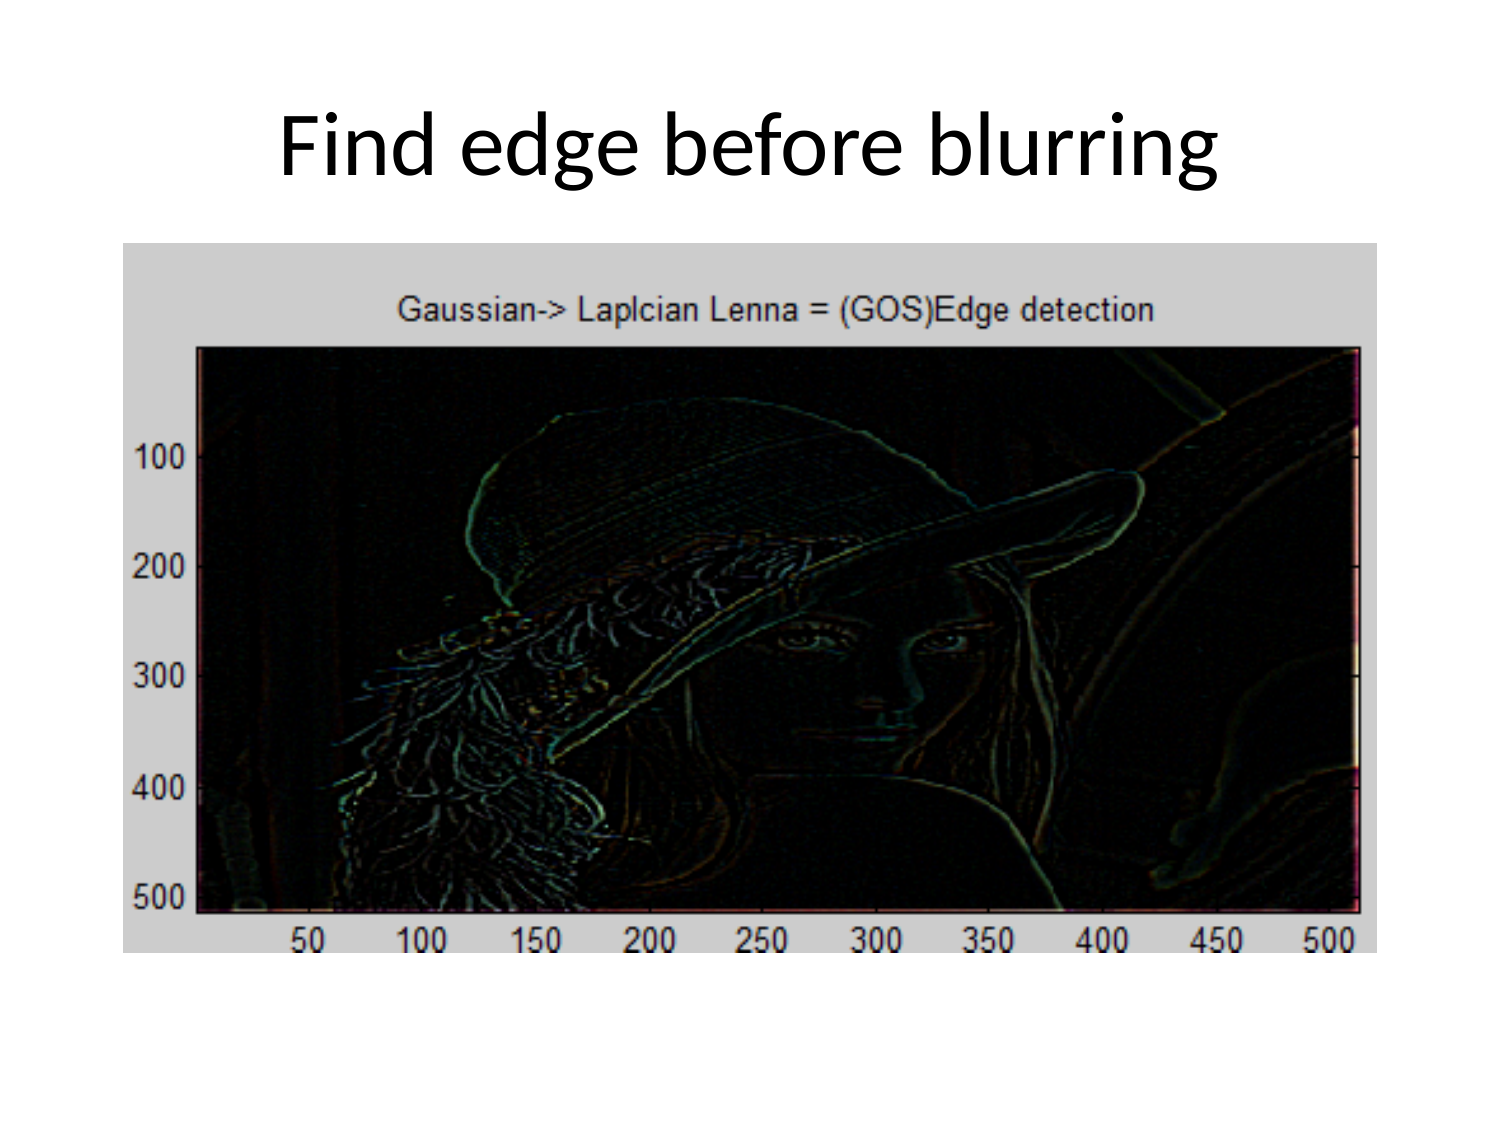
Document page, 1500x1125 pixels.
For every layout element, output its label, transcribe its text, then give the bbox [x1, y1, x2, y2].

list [123, 243, 1377, 953]
title Find edge before blurring [75, 45, 1425, 233]
